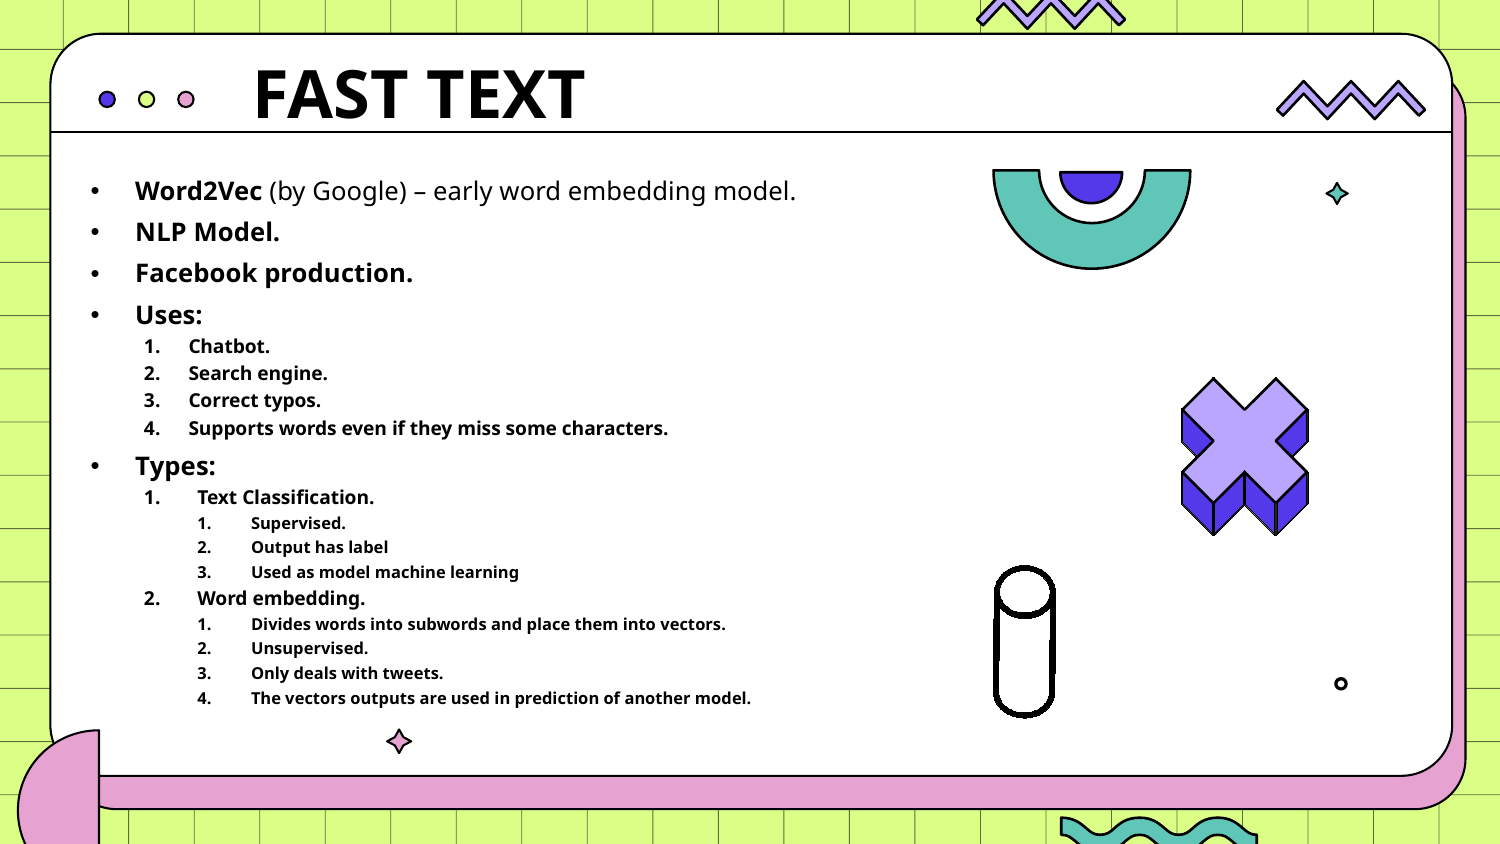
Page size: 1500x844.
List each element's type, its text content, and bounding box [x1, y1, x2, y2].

list Word2Vec (by Google) – early word embedding model. NLP Model. Facebook production. Uses: Chatbot. Search engine. Correct typos. Supports words even if they miss some characters. Types: Text Classification. Supervised. Output has label Used as model machine learning Word embedding. Divides words into subwords and place them into vectors. Unsupervised. Only deals with tweets. The vectors outputs are used in prediction of another model. [75, 170, 973, 718]
text_box [137, 90, 156, 109]
text_box [1061, 817, 1257, 844]
text_box [1334, 677, 1348, 691]
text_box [993, 170, 1191, 269]
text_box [946, 608, 1103, 672]
text_box [17, 730, 99, 844]
text_box [177, 90, 195, 109]
text_box [98, 90, 116, 109]
text_box [1276, 81, 1426, 120]
text_box [1326, 182, 1348, 205]
text_box [387, 729, 412, 754]
list FAST TEXT [237, 37, 994, 157]
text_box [1181, 377, 1309, 536]
